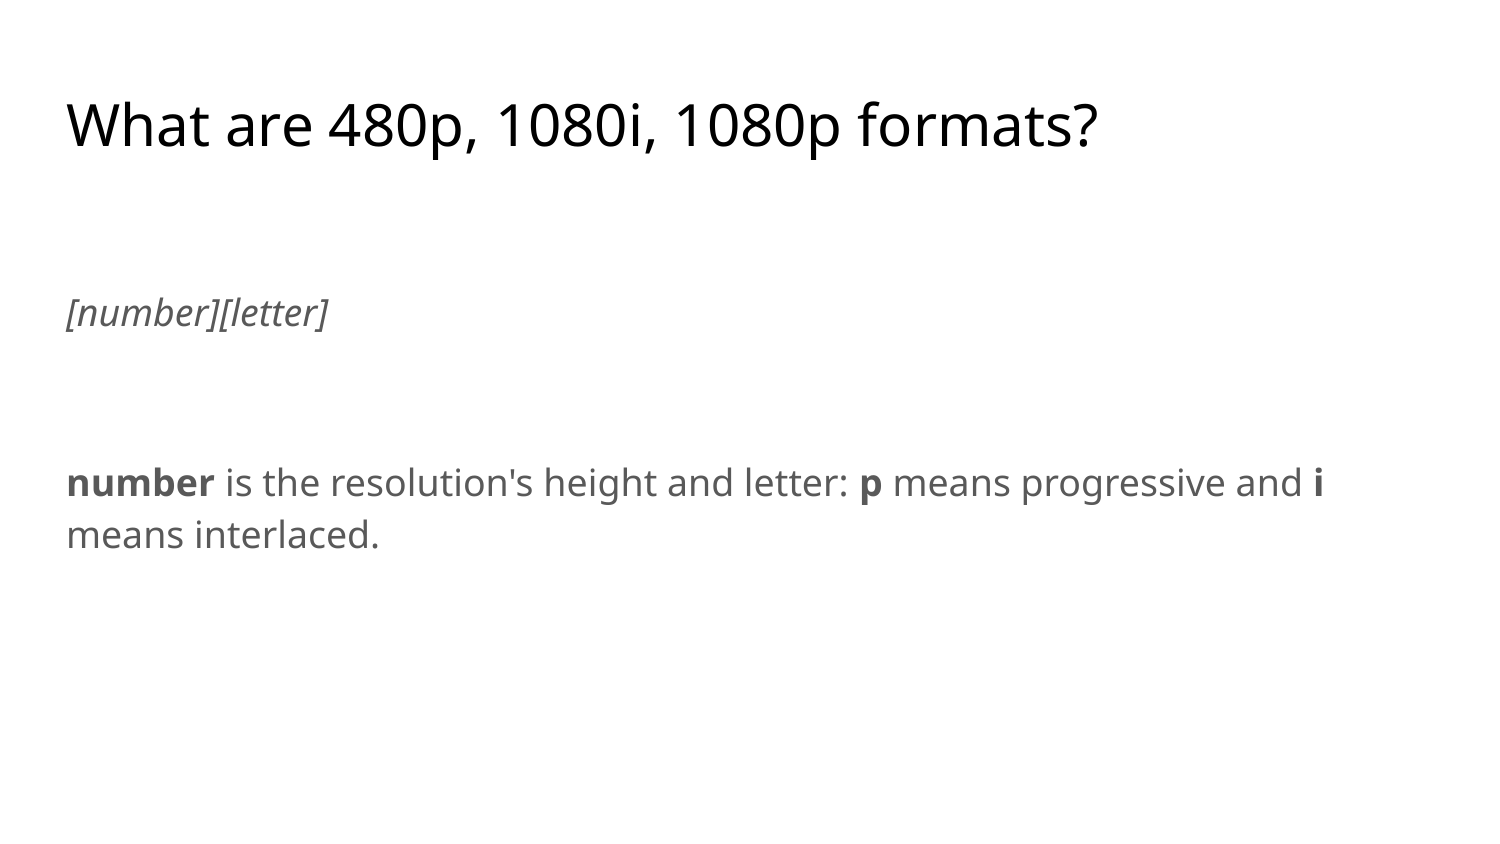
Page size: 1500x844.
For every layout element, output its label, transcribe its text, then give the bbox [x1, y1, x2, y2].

title What are 480p, 1080i, 1080p formats? [51, 72, 1449, 167]
list [number][letter] number is the resolution's height and letter: p means progressive and i means interlaced. [51, 189, 1449, 750]
